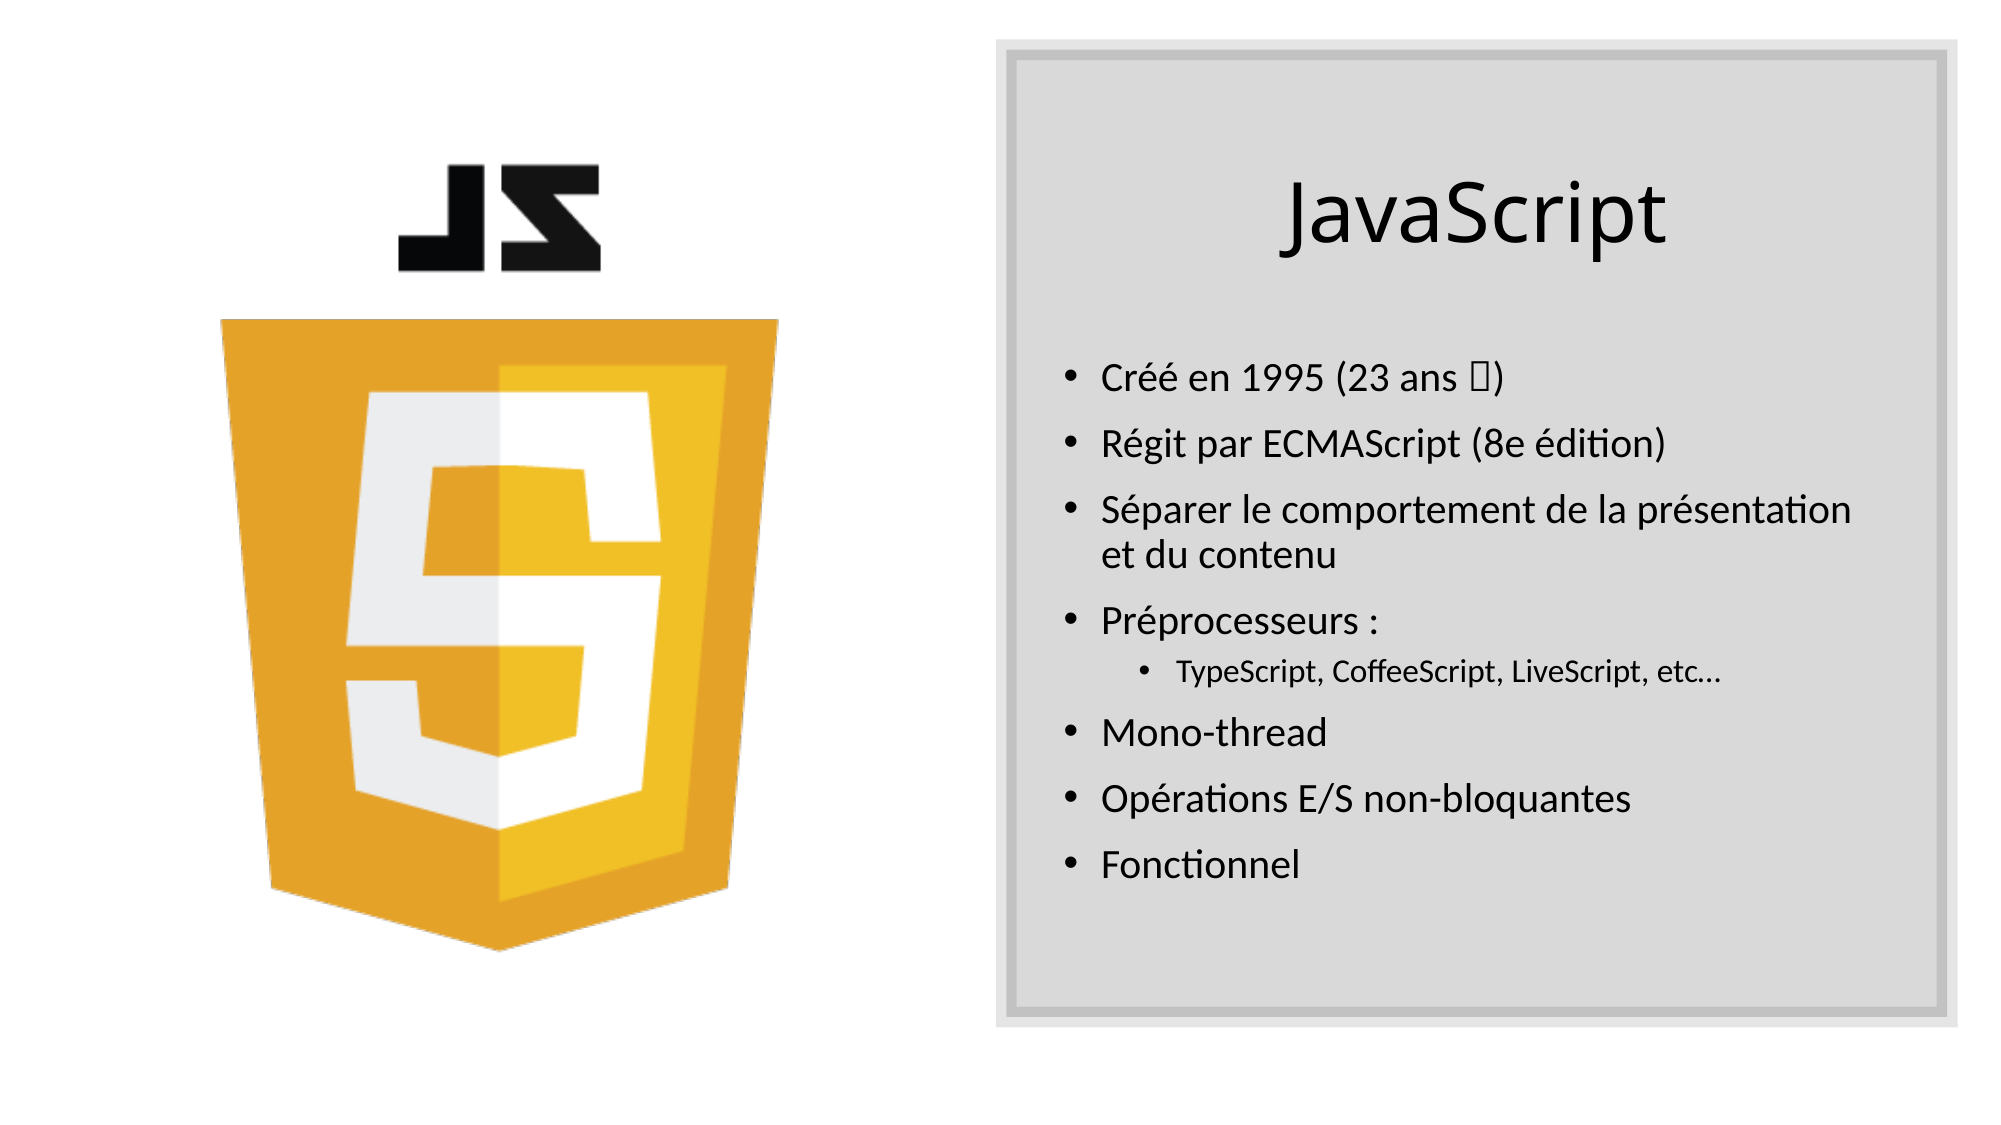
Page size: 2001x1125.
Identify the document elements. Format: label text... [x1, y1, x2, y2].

picture [79, 129, 921, 971]
text_box [1005, 49, 1948, 1018]
title JavaScript [1048, 105, 1906, 326]
list Créé en 1995 (23 ans ) Régit par ECMAScript (8e édition) Séparer le comportement de la présentation et du contenu Préprocesseurs : TypeScript, CoffeeScript, LiveScript, etc… Mono-thread Opérations E/S non-bloquantes Fonctionnel [1048, 348, 1908, 967]
